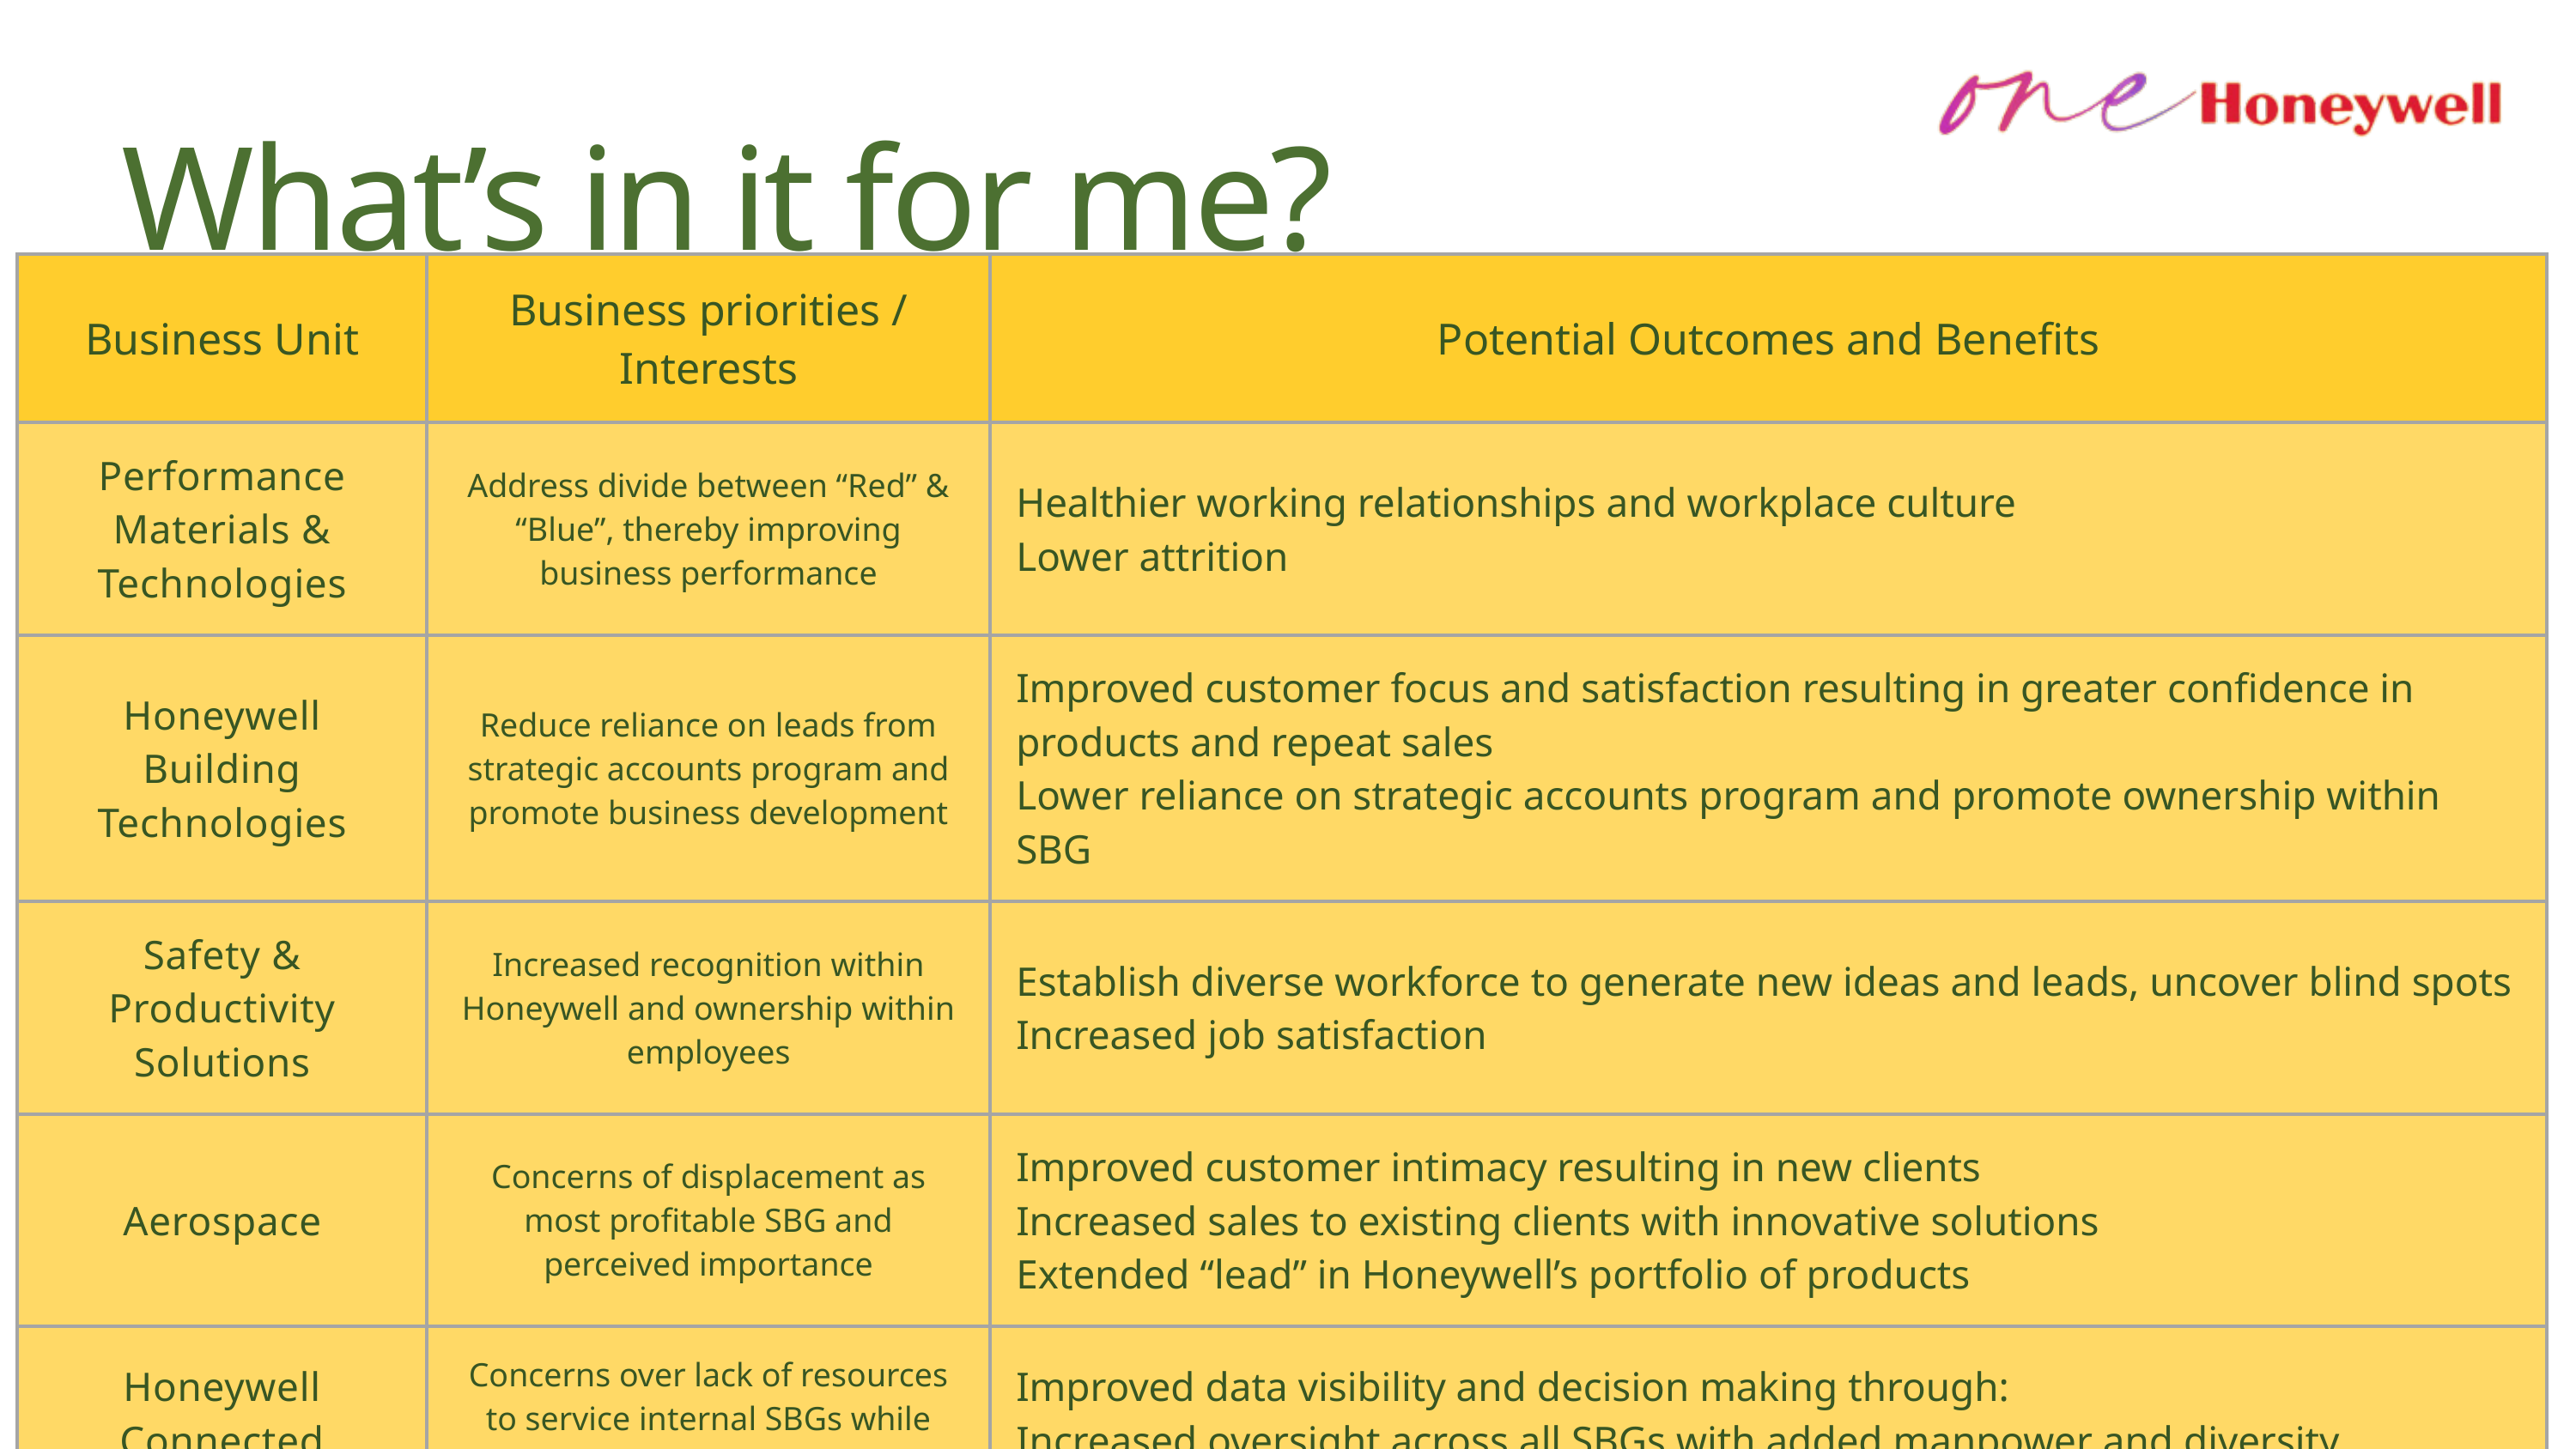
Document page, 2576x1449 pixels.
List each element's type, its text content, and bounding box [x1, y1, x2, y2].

table_cell Aerospace [19, 1116, 425, 1325]
table_cell Improved data visibility and decision making through: Increased oversight across all SBGs with added manpower and diversity Added focus on providing solutions to clients directly and increase sales [992, 1328, 2545, 1449]
table_header Potential Outcomes and Benefits [992, 256, 2545, 421]
text_box [1862, 45, 2548, 171]
table_cell Performance Materials & Technologies [19, 424, 425, 634]
table_cell Establish diverse workforce to generate new ideas and leads, uncover blind spots Increased job satisfaction [992, 903, 2545, 1113]
table_header Business Unit [19, 256, 425, 421]
table_cell Safety & Productivity Solutions [19, 903, 425, 1113]
table_header Business priorities / Interests [428, 279, 988, 421]
table_cell Honeywell Building Technologies [19, 637, 425, 900]
table_cell Improved customer intimacy resulting in new clients Increased sales to existing clients with innovative solutions Extended “lead” in Honeywell’s portfolio of products [992, 1116, 2545, 1325]
table_cell Concerns of displacement as most profitable SBG and perceived importance [428, 1116, 988, 1325]
table_cell Reduce reliance on leads from strategic accounts program and promote business development [428, 637, 988, 900]
table_cell Healthier working relationships and workplace culture Lower attrition [992, 424, 2545, 634]
table_cell Address divide between “Red” & “Blue”, thereby improving business performance [428, 424, 988, 634]
table_cell Concerns over lack of resources to service internal SBGs while embarking on business development [428, 1328, 988, 1449]
table_cell Improved customer focus and satisfaction resulting in greater confidence in products and repeat sales Lower reliance on strategic accounts program and promote ownership within SBG [992, 637, 2545, 900]
text_box What’s in it for me? [121, 106, 1479, 279]
table_cell Increased recognition within Honeywell and ownership within employees [428, 903, 988, 1113]
table_cell Honeywell Connected Enterprise [19, 1328, 425, 1449]
